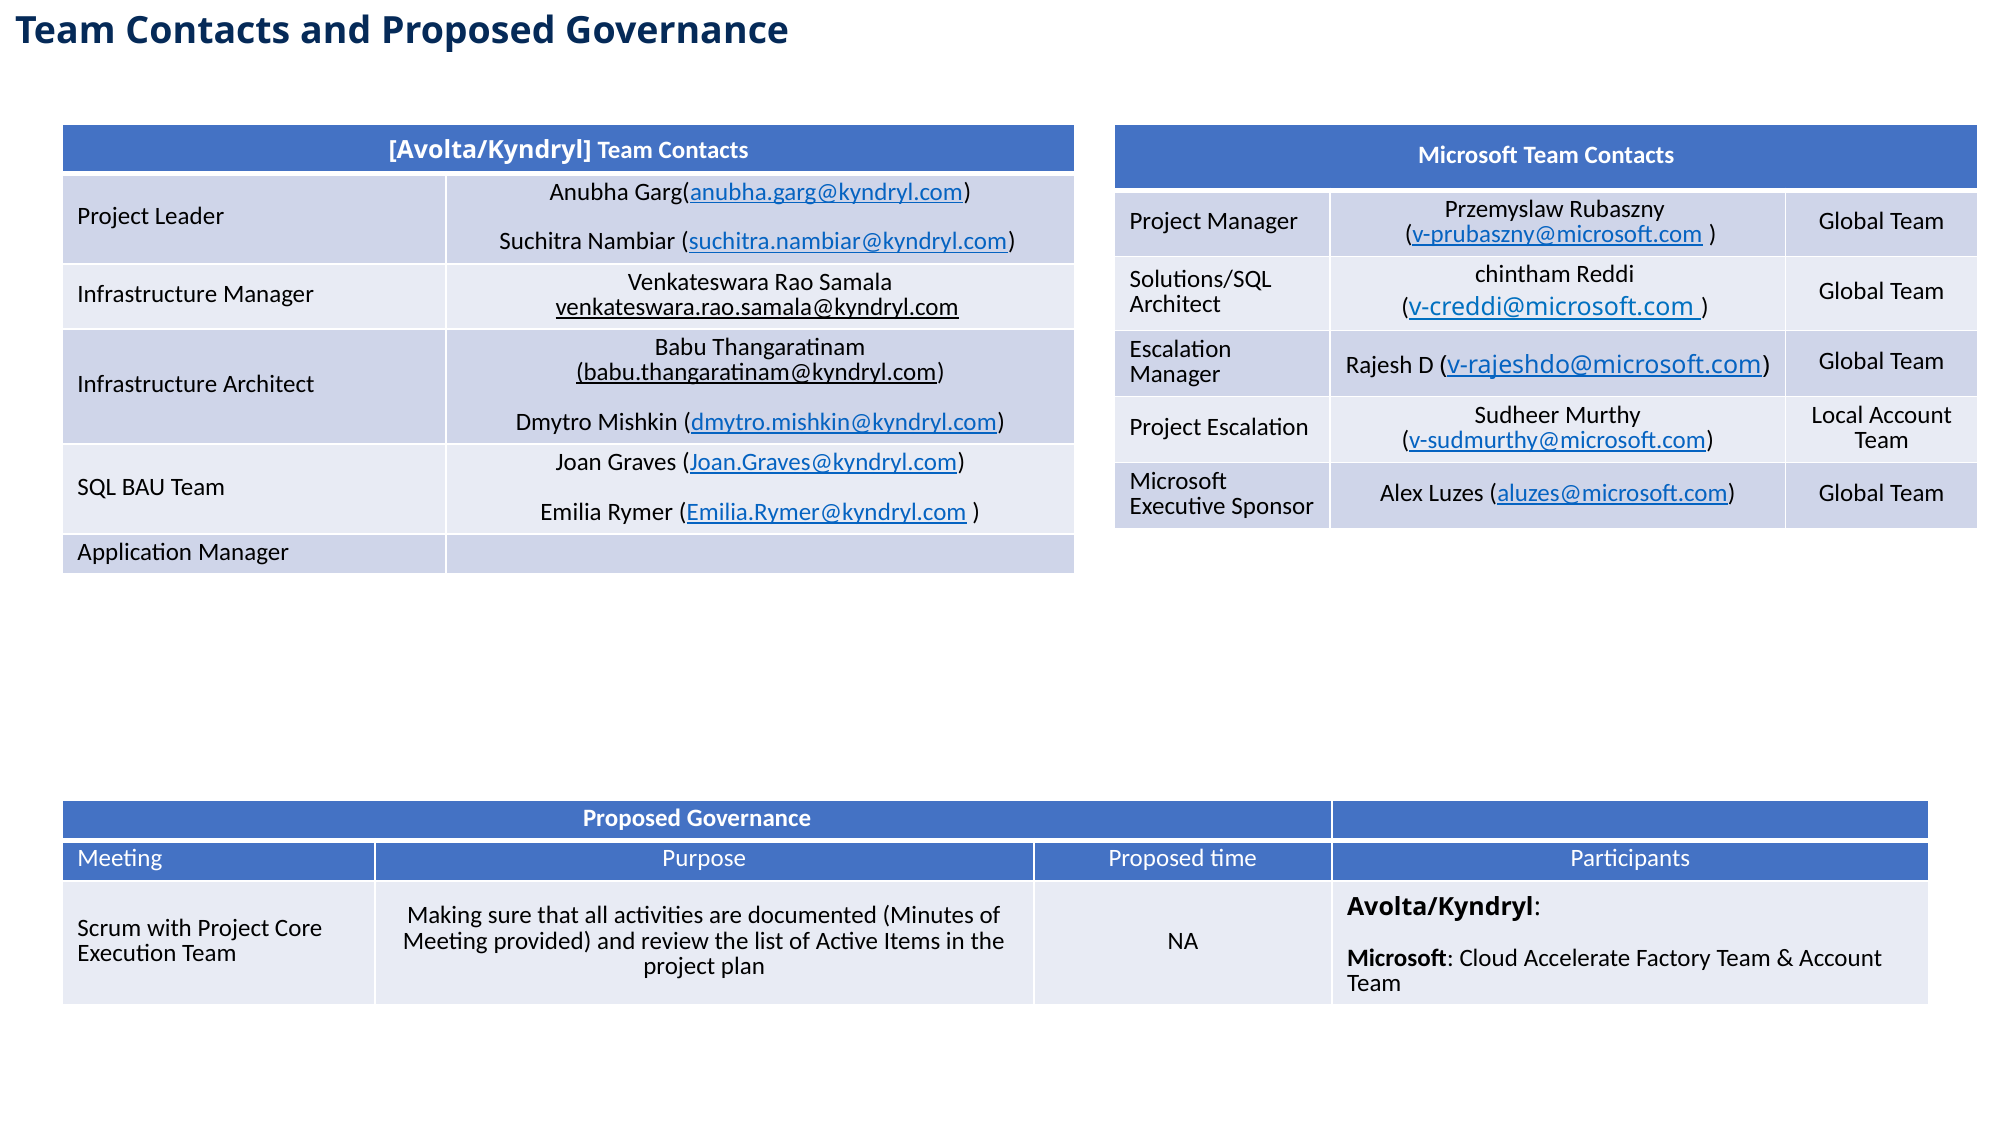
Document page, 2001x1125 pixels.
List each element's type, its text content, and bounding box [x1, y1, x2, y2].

table_cell Sudheer Murthy (v-sudmurthy@microsoft.com) [1331, 397, 1785, 462]
table_header Proposed Governance [63, 801, 1331, 838]
table_cell Venkateswara Rao Samala venkateswara.rao.samala@kyndryl.com [447, 265, 1074, 328]
table_cell SQL BAU Team [63, 445, 445, 533]
table_cell NA [1035, 882, 1331, 1004]
table_cell Application Manager [63, 535, 445, 573]
table_cell Babu Thangaratinam (babu.thangaratinam@kyndryl.com) Dmytro Mishkin (⁠dmytro.mishkin@kyndryl.com) [447, 330, 1074, 443]
table_cell Local Account Team [1786, 397, 1977, 462]
table_cell Alex Luzes (aluzes@microsoft.com) [1331, 463, 1785, 528]
table_cell Infrastructure Architect [63, 330, 445, 443]
table_cell [447, 535, 1074, 573]
table_cell Global Team [1786, 331, 1977, 396]
table_cell Participants [1333, 843, 1928, 880]
table_cell Project Escalation [1115, 397, 1329, 462]
table_cell Joan Graves (Joan.Graves@kyndryl.com) Emilia Rymer (Emilia.Rymer@kyndryl.com ) [447, 445, 1074, 533]
table_cell Scrum with Project Core Execution Team [63, 882, 374, 1004]
table_header Microsoft Team Contacts [1115, 125, 1977, 188]
table_cell Project Leader [63, 176, 445, 263]
table_cell Microsoft Executive Sponsor [1115, 463, 1329, 528]
table_cell Infrastructure Manager [63, 265, 445, 328]
table_header [Avolta/Kyndryl] Team Contacts [63, 125, 1074, 171]
table_cell Anubha Garg(anubha.garg@kyndryl.com) Suchitra Nambiar (suchitra.nambiar@kyndryl.com) [447, 176, 1074, 263]
table_cell Global Team [1786, 193, 1977, 256]
table_cell Rajesh D (v-rajeshdo@microsoft.com) [1331, 331, 1785, 396]
table_cell Meeting [63, 843, 374, 880]
table_cell chintham Reddi (⁠v-creddi@microsoft.com ) [1331, 257, 1785, 330]
table_cell Proposed time [1035, 843, 1331, 880]
table_cell Przemyslaw Rubaszny (v-prubaszny@microsoft.com ) [1331, 193, 1785, 256]
table_cell Avolta/Kyndryl: Microsoft: Cloud Accelerate Factory Team & Account Team [1333, 882, 1928, 1004]
table_cell Project Manager [1115, 193, 1329, 256]
table_cell Solutions/SQL Architect [1115, 257, 1329, 330]
table_cell Global Team [1786, 257, 1977, 330]
table_cell Global Team [1786, 463, 1977, 528]
table_cell Escalation Manager [1115, 331, 1329, 396]
text_box Team Contacts and Proposed Governance [0, 0, 2000, 61]
table_cell Making sure that all activities are documented (Minutes of Meeting provided) and review the list of Active Items in the project plan [376, 882, 1033, 1004]
table_header [1333, 801, 1928, 838]
table_cell Purpose [376, 843, 1033, 880]
